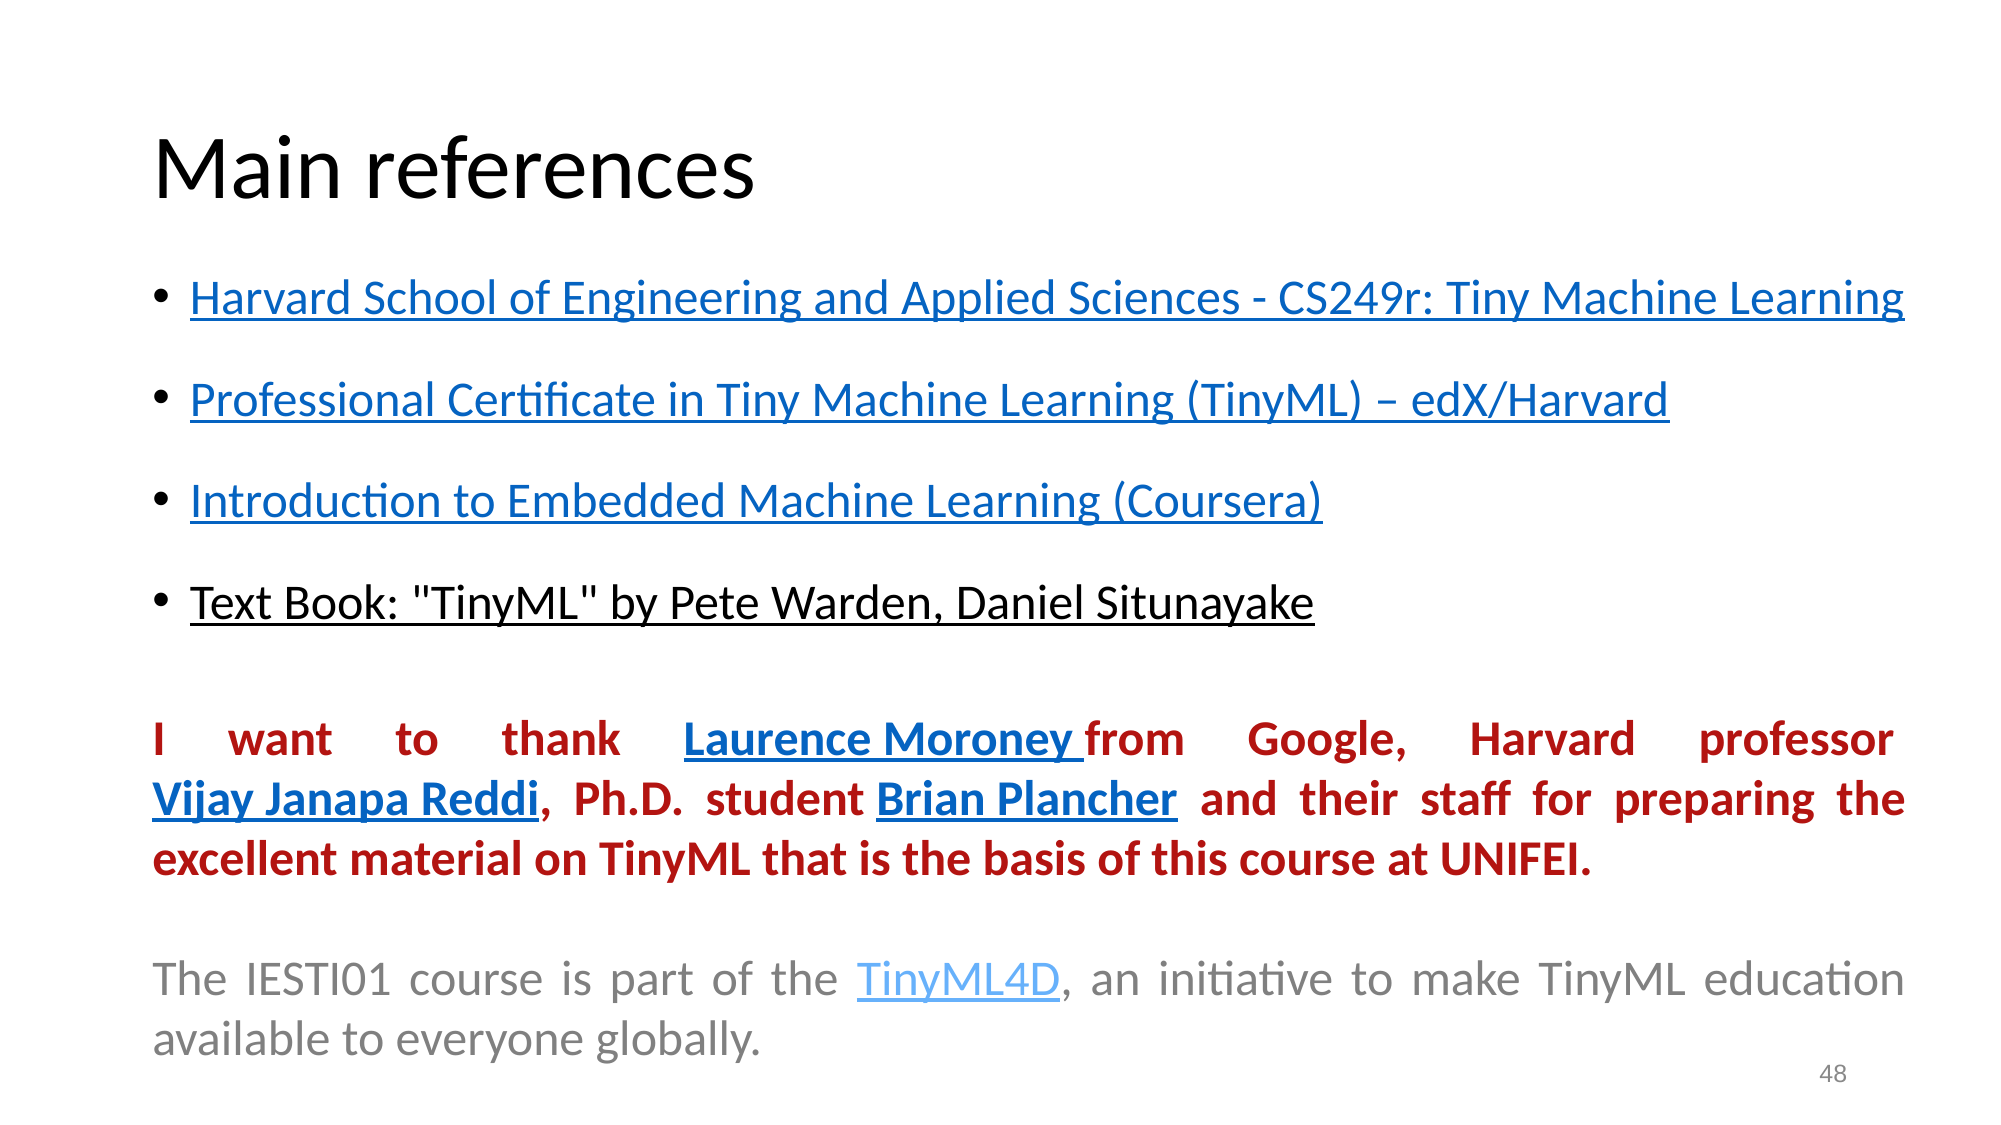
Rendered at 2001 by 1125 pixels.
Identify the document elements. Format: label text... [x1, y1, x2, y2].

list Harvard School of Engineering and Applied Sciences - CS249r: Tiny Machine Learning Professional Certificate in Tiny Machine Learning (TinyML) – edX/Harvard Introduction to Embedded Machine Learning (Coursera) Text Book: "TinyML" by Pete Warden, Daniel Situnayake [137, 257, 1982, 971]
title Main references [137, 59, 1863, 257]
text_box I want to thank Laurence Moroney from Google, Harvard professor Vijay Janapa Reddi, Ph.D. student Brian Plancher and their staff for preparing the excellent material on TinyML that is the basis of this course at UNIFEI. The IESTI01 course is part of the TinyML4D, an initiative to make TinyML education available to everyone globally. [137, 697, 1921, 1073]
